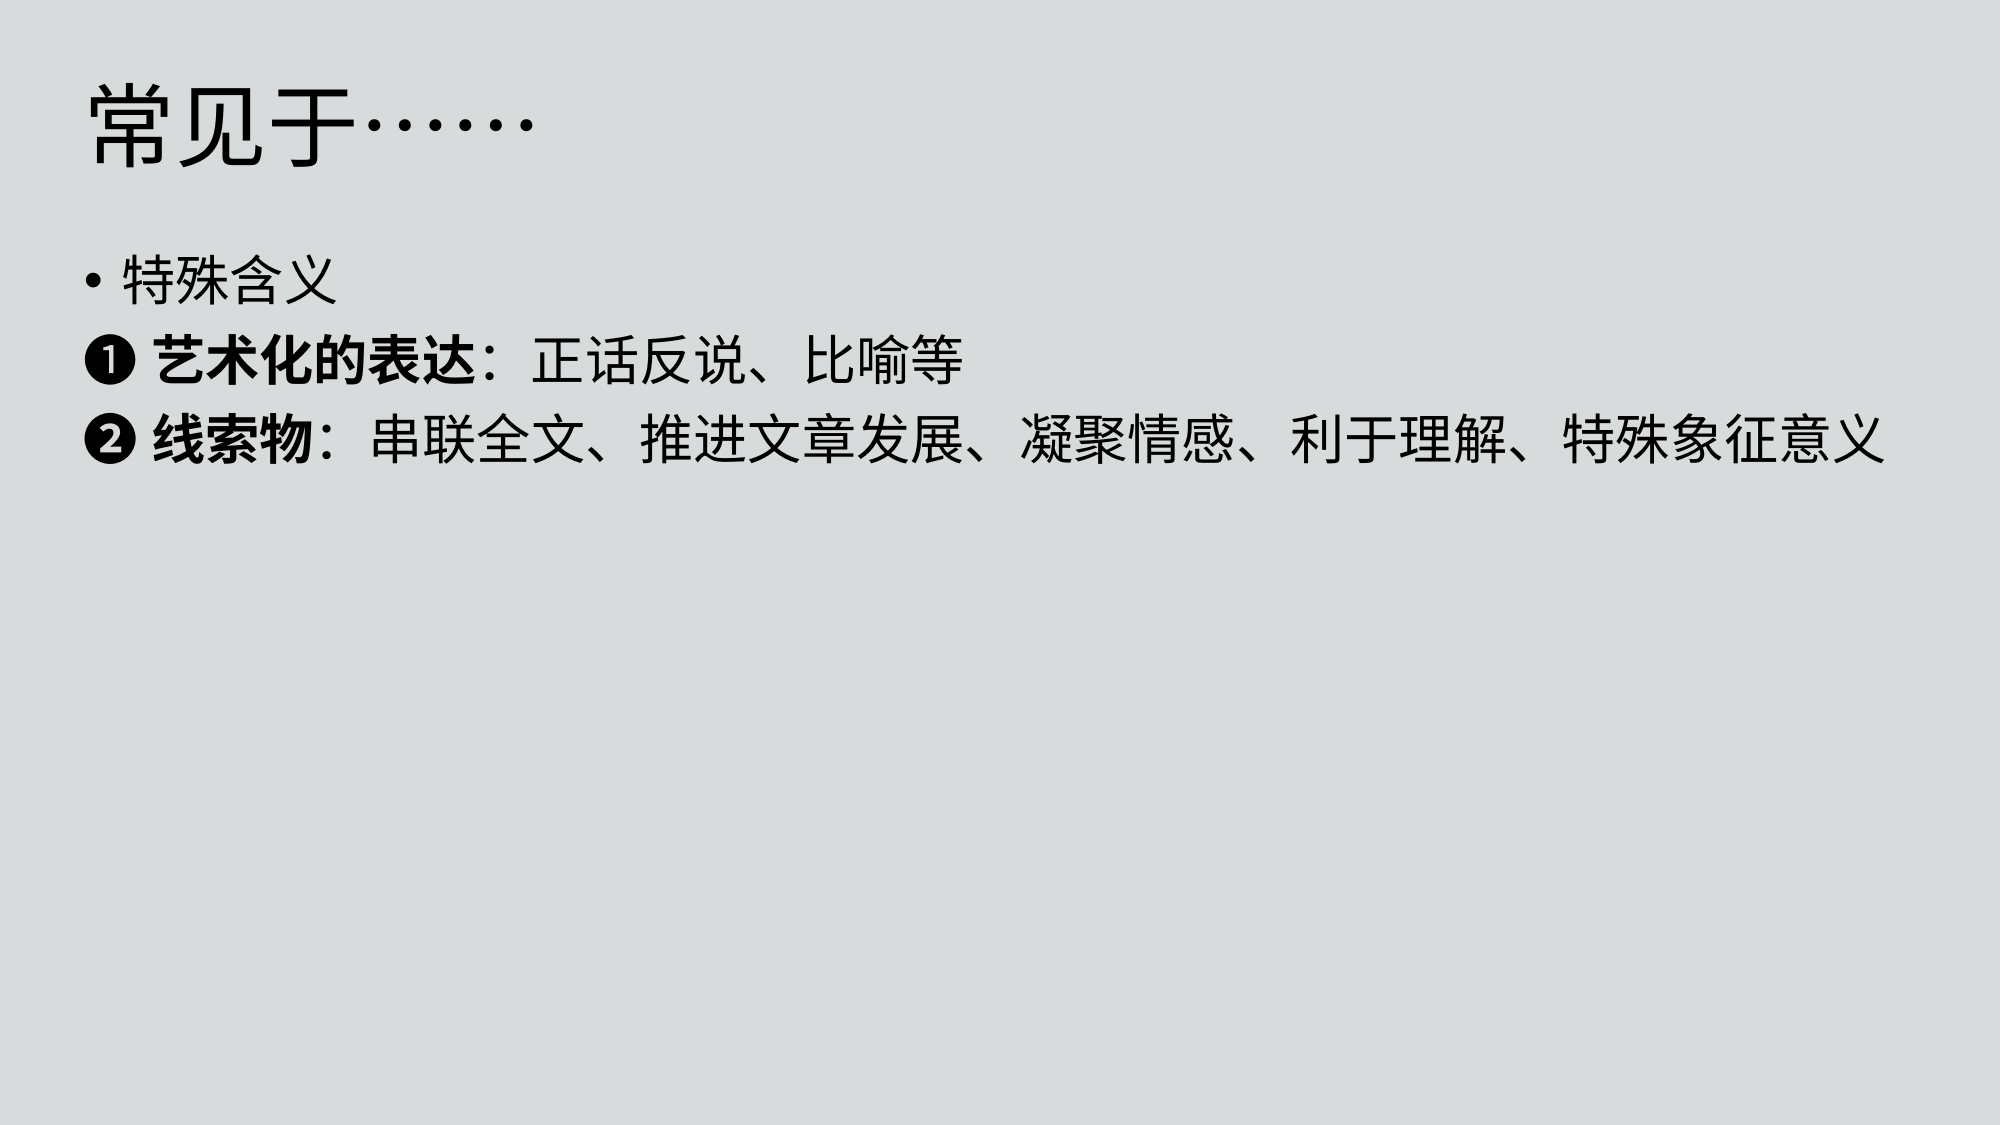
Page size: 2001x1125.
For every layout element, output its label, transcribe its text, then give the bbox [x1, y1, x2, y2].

text_box 特殊含义 ❶艺术化的表达：正话反说、比喻等 ❷线索物：串联全文、推进文章发展、凝聚情感、利于理解、特殊象征意义 [69, 246, 1931, 1099]
text_box 常见于…… [69, 74, 1795, 246]
